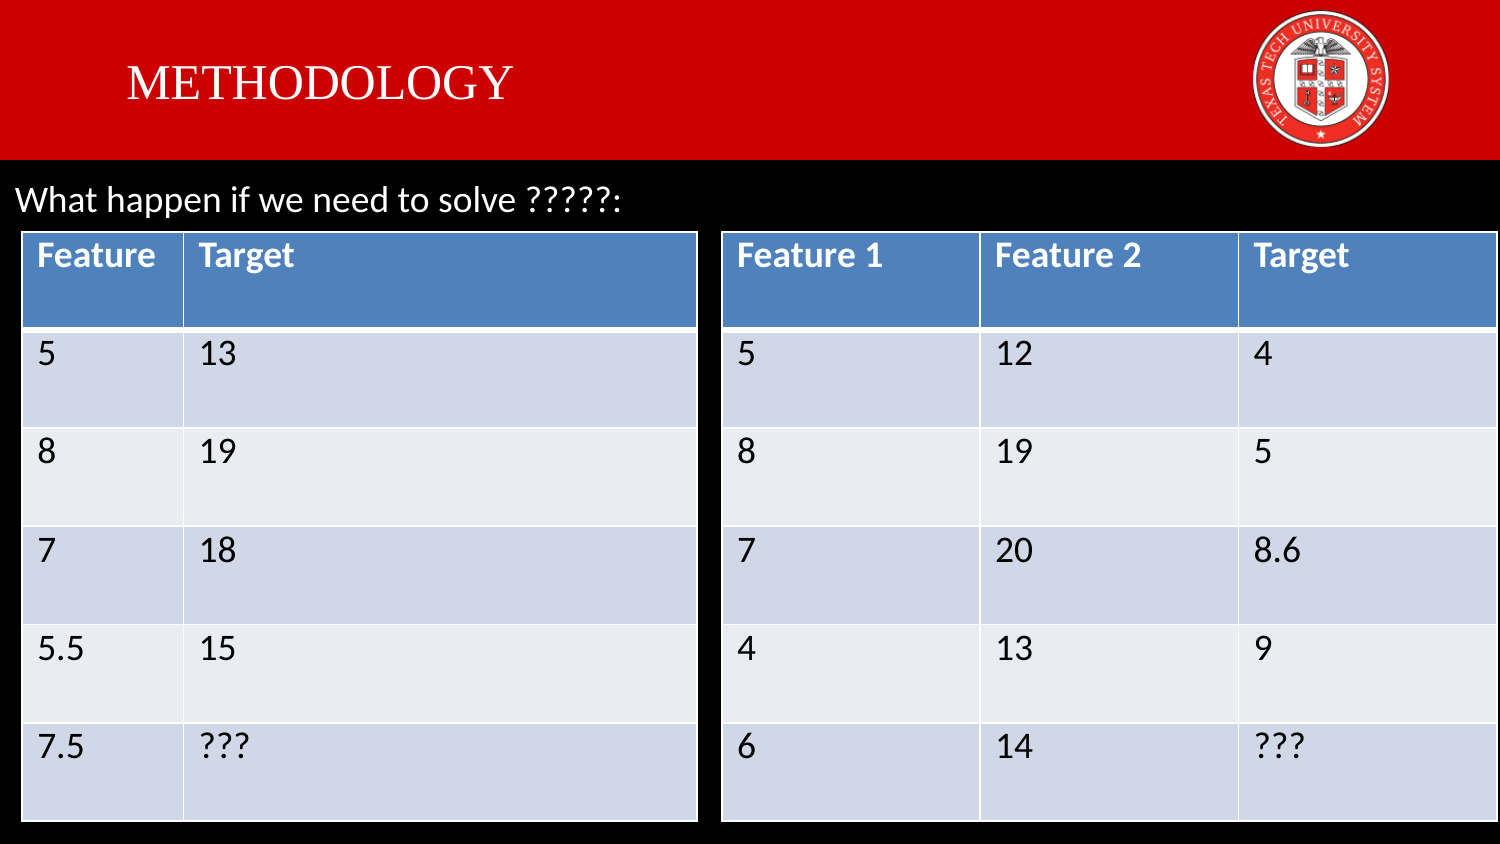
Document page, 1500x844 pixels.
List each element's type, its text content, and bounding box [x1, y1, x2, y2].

table_header Feature 1 [723, 233, 979, 327]
table_cell ??? [1239, 724, 1496, 820]
title METHODOLOGY [111, 9, 1389, 150]
table_header Feature [23, 233, 183, 327]
table_cell 18 [184, 527, 696, 624]
table_cell 7 [723, 527, 979, 624]
table_cell 13 [981, 625, 1238, 722]
table_cell 12 [981, 333, 1238, 427]
table_cell 4 [723, 625, 979, 722]
text_box What happen if we need to solve ?????: [0, 167, 1483, 273]
table_cell 14 [981, 724, 1238, 820]
table_cell 4 [1239, 333, 1496, 427]
table_cell 5 [1239, 429, 1496, 525]
table_cell 7.5 [23, 724, 183, 820]
table_cell 8 [23, 429, 183, 525]
table_cell 13 [184, 333, 696, 427]
table_cell 20 [981, 527, 1238, 624]
table_cell 7 [23, 527, 183, 624]
table_cell 5 [723, 333, 979, 427]
table_cell 8.6 [1239, 527, 1496, 624]
table_header Target [1239, 233, 1496, 327]
table_cell 19 [981, 429, 1238, 525]
table_cell 6 [723, 724, 979, 820]
table_cell 8 [723, 429, 979, 525]
table_header Feature 2 [981, 233, 1238, 327]
table_cell ??? [184, 724, 696, 820]
table_cell 15 [184, 625, 696, 722]
table_cell 5 [23, 333, 183, 427]
table_header Target [184, 233, 696, 327]
table_cell 5.5 [23, 625, 183, 722]
table_cell 19 [184, 429, 696, 525]
table_cell 9 [1239, 625, 1496, 722]
